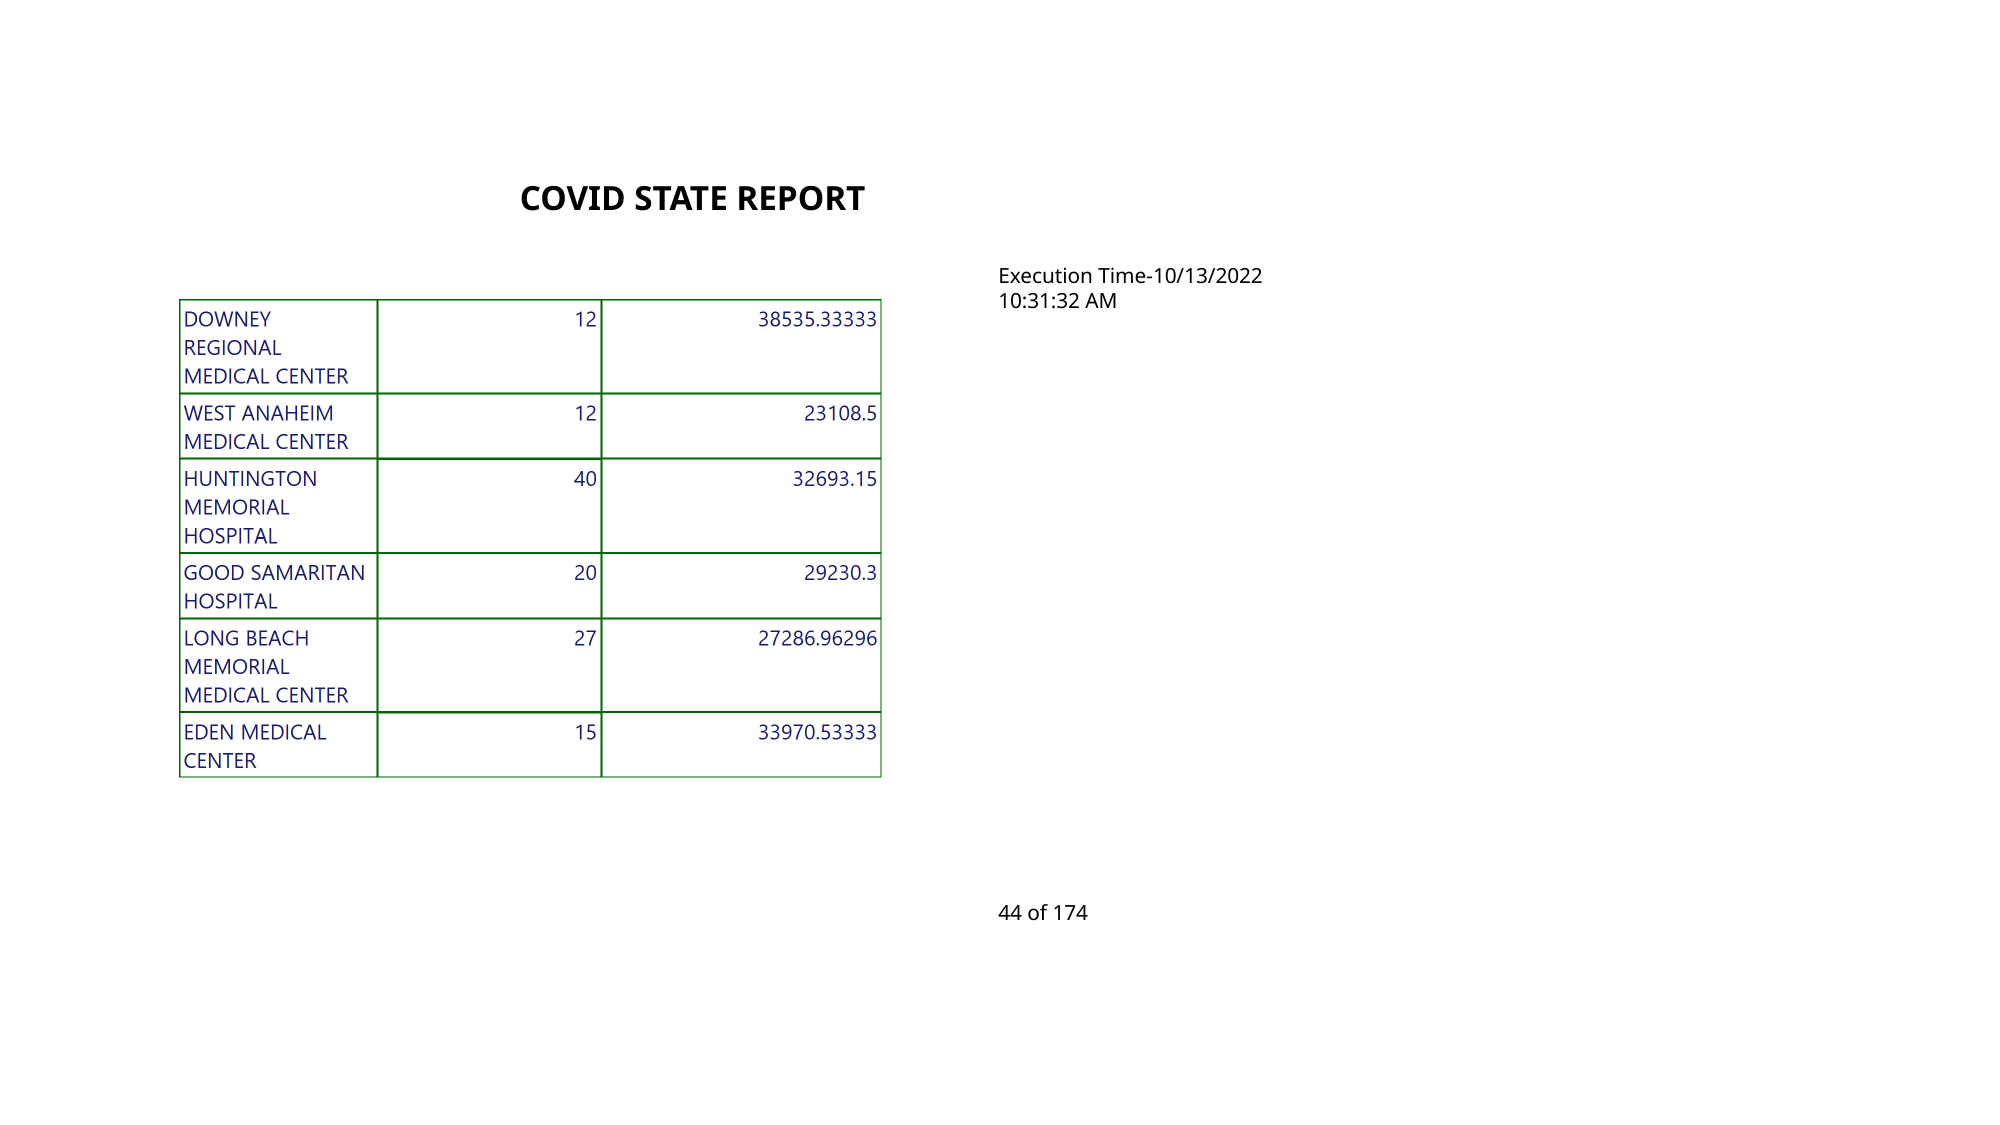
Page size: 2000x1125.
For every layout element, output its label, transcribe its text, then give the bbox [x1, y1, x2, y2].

picture [179, 299, 882, 778]
text_box COVID STATE REPORT [377, 173, 1009, 241]
text_box Execution Time-10/13/2022 10:31:32 AM [994, 258, 1349, 300]
text_box 44 of 174 [994, 895, 1420, 975]
